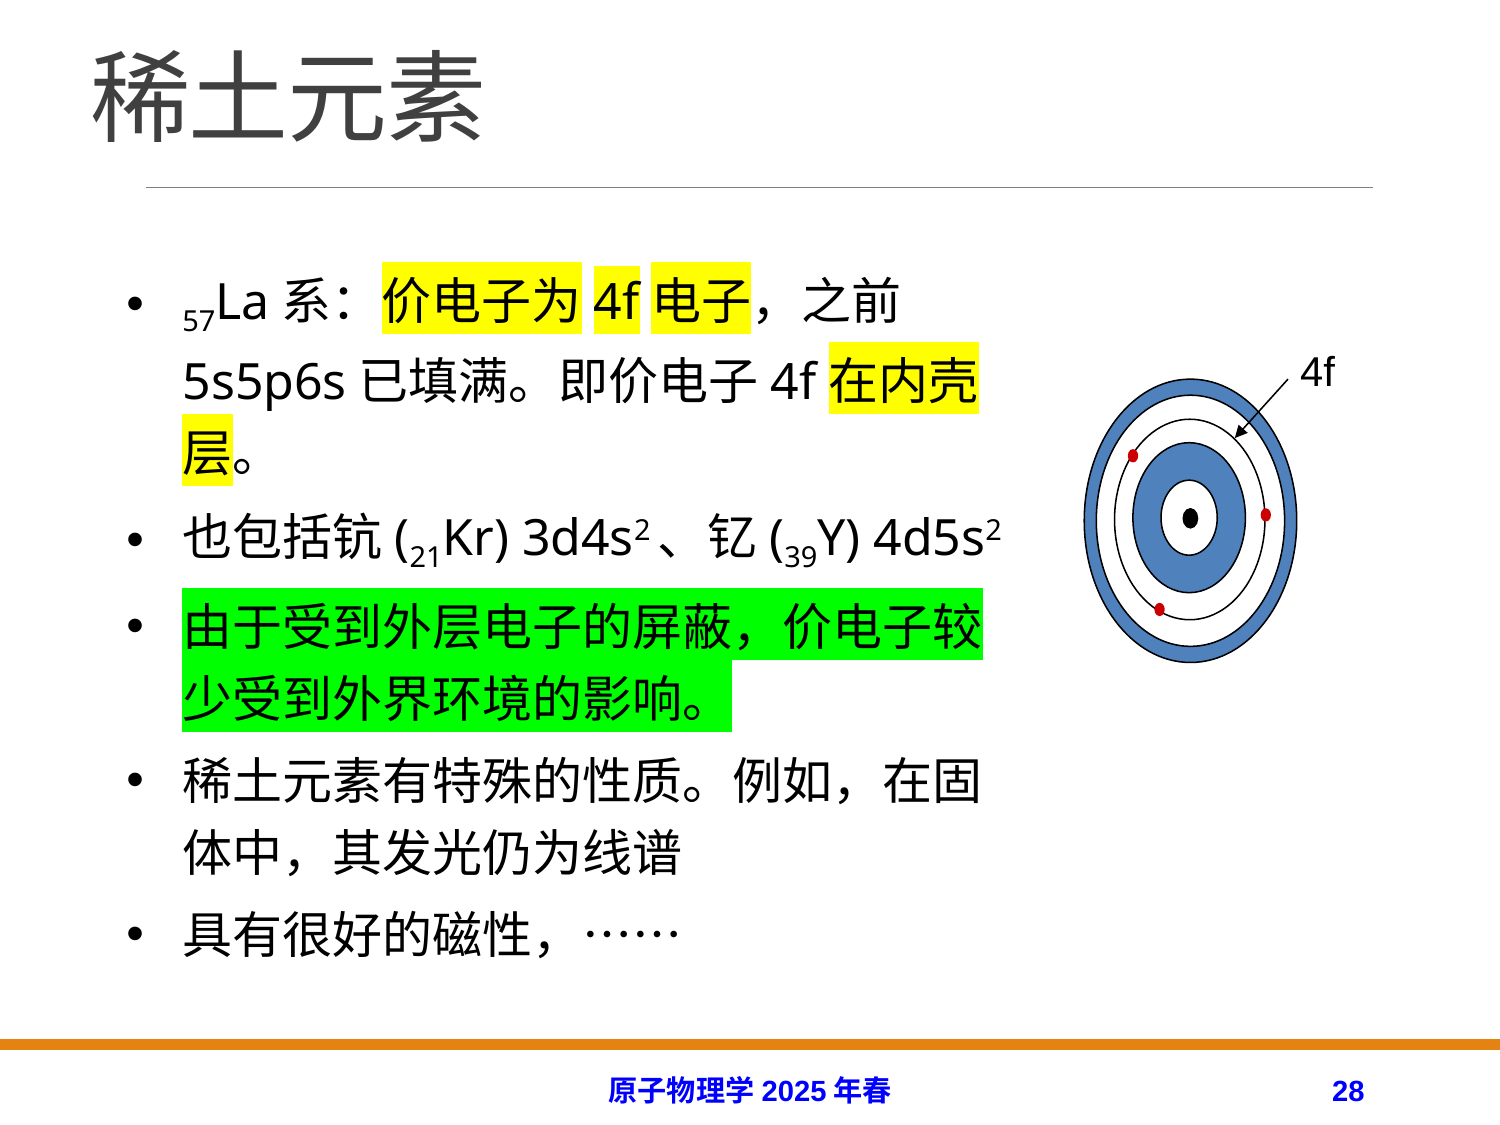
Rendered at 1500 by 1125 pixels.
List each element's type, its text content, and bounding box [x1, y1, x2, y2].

footer 原子物理学2025年春 [453, 1059, 1047, 1120]
slide_number 28 [1218, 1059, 1380, 1120]
text_box 57La系：价电子为4f电子，之前5s5p6s已填满。即价电子4f在内壳层。 也包括钪(21Kr) 3d4s2、钇(39Y) 4d5s2 由于受到外层电子的屏蔽，价电子较少受到外界环境的影响。 稀土元素有特殊的性质。例如，在固体中，其发光仍为线谱 具有很好的磁性，…… [111, 248, 1037, 998]
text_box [1083, 336, 1353, 663]
title 稀土元素 [75, 8, 1438, 163]
